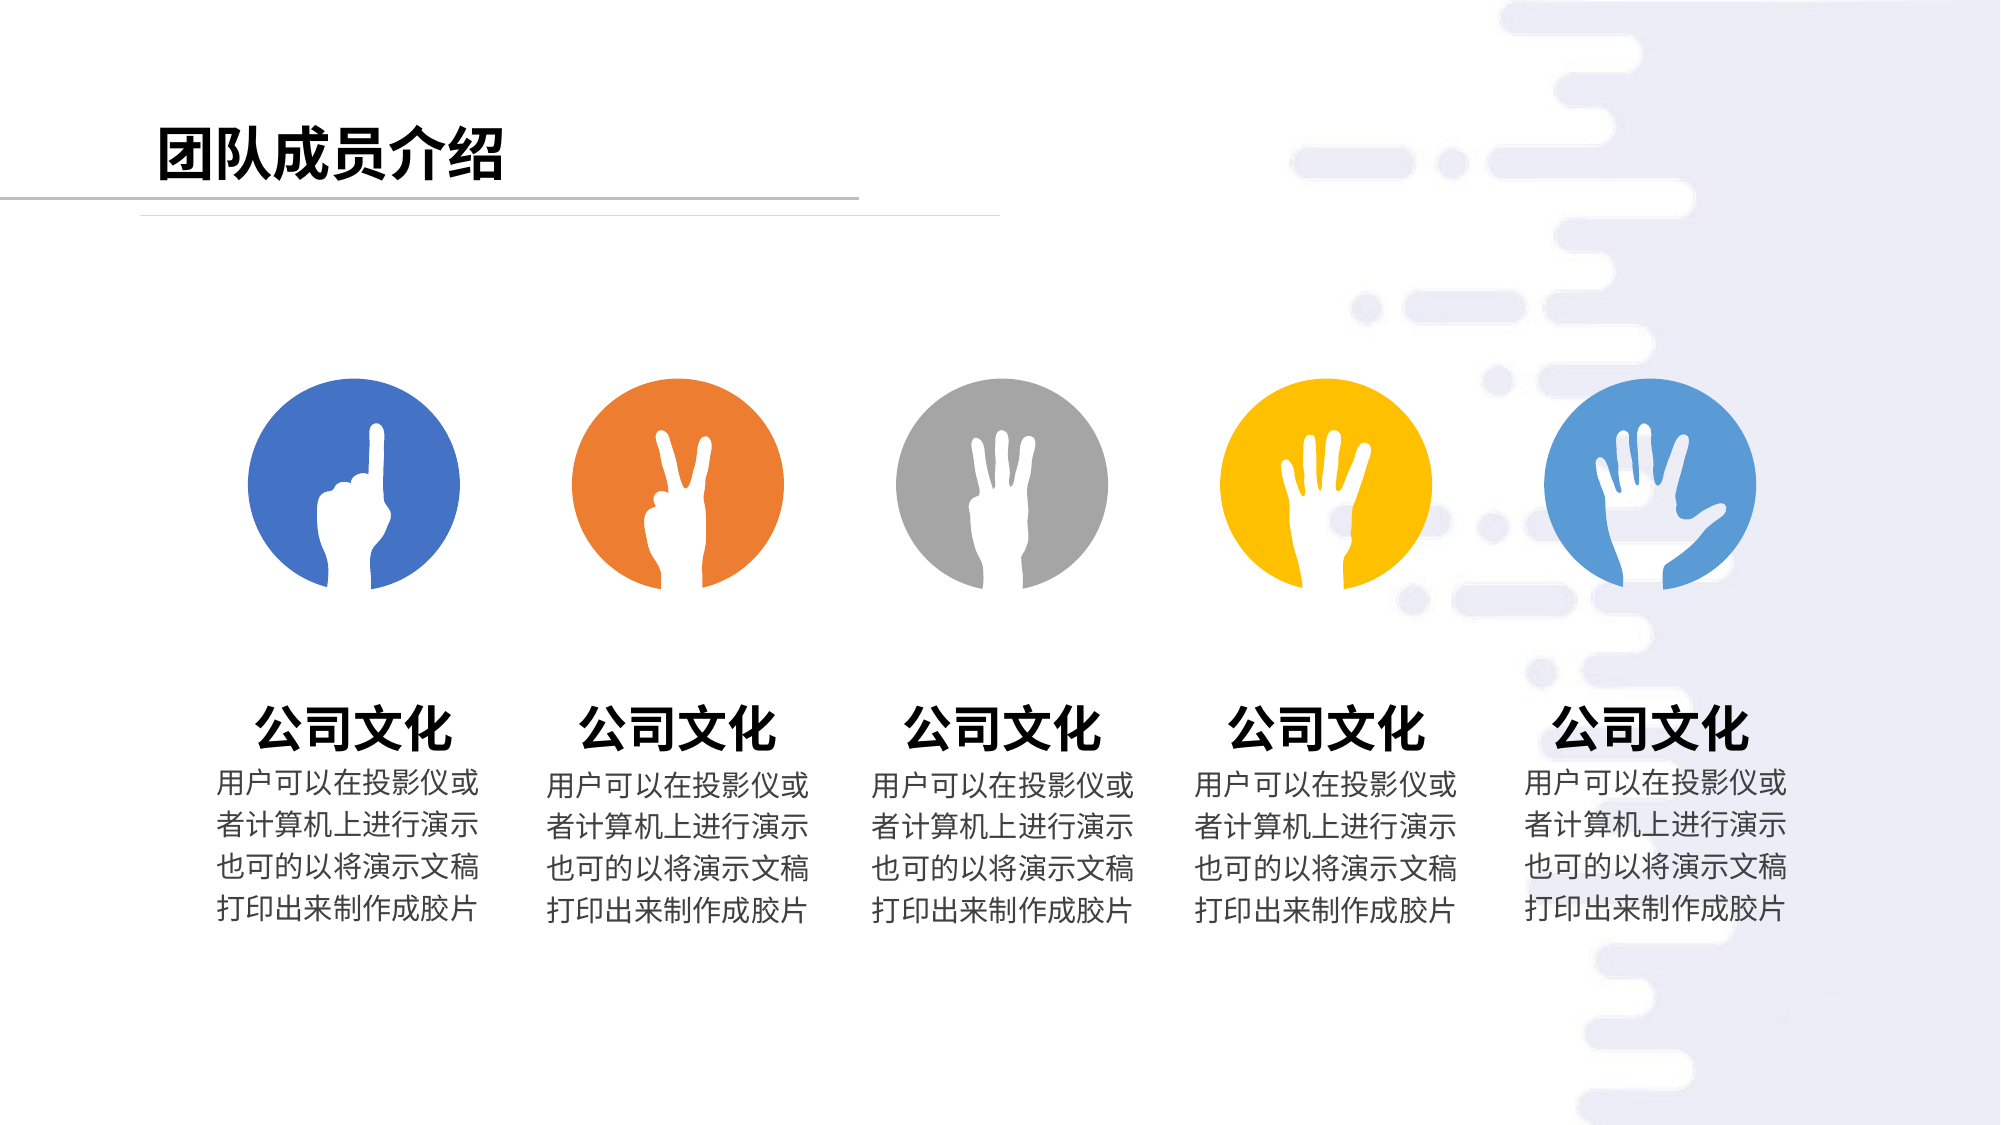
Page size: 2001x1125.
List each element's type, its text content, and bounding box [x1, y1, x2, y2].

text_box [571, 378, 784, 590]
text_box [509, 677, 833, 934]
picture [0, 0, 2001, 1125]
text_box [1544, 378, 1757, 590]
text_box [896, 378, 1109, 589]
text_box [247, 378, 460, 590]
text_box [1157, 677, 1495, 934]
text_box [833, 677, 1157, 934]
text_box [1482, 677, 1819, 932]
text_box 团队成员介绍 [141, 109, 698, 195]
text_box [185, 677, 509, 932]
text_box [1220, 378, 1433, 590]
